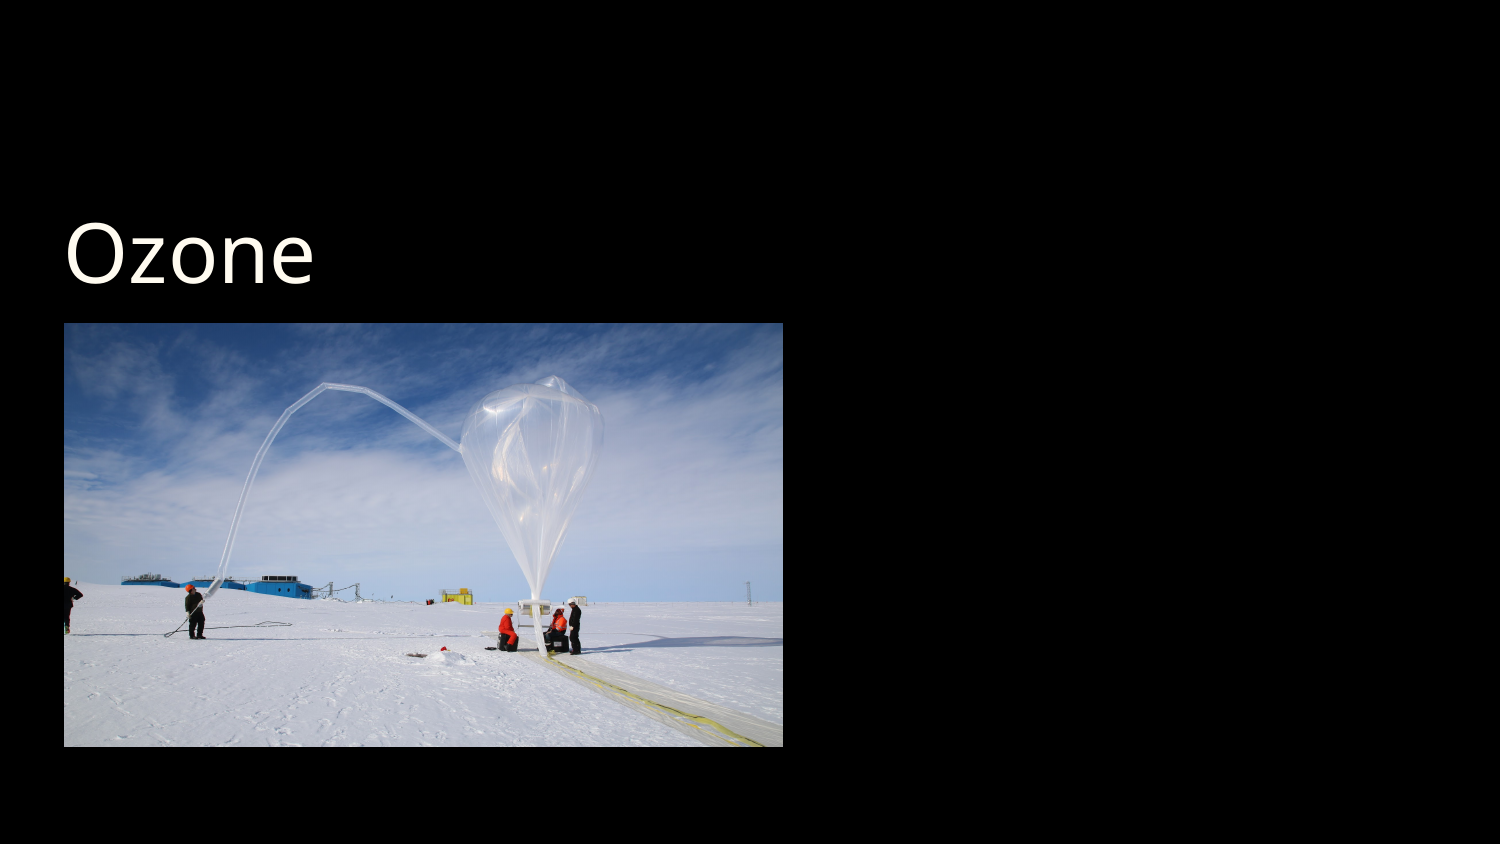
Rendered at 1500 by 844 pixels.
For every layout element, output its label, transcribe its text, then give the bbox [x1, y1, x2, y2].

title Ozone [49, 65, 1381, 315]
picture [63, 323, 783, 747]
